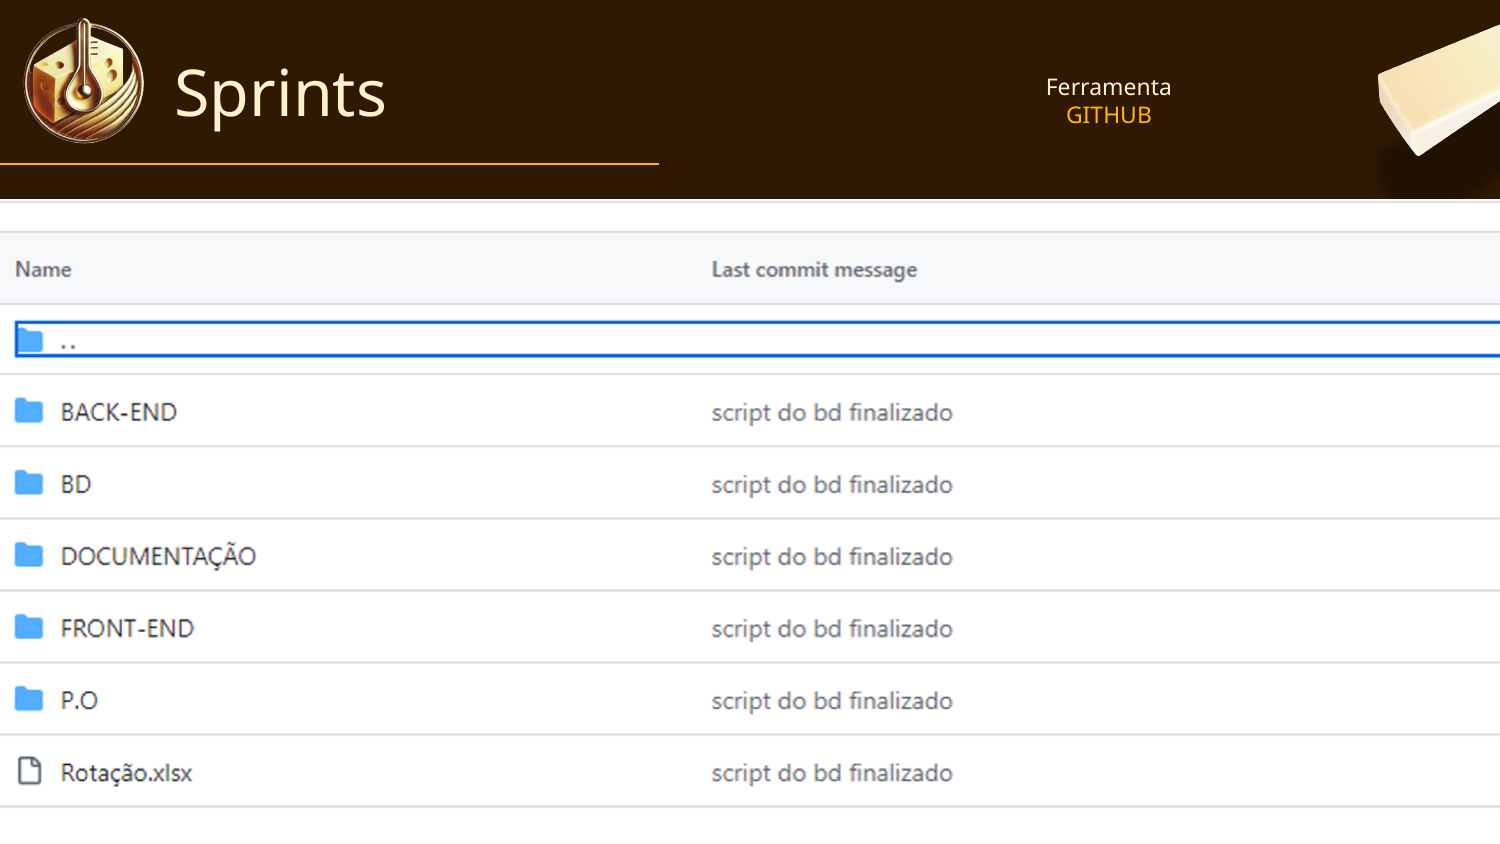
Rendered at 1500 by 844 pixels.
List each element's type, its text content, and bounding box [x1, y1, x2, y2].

picture [0, 199, 1500, 844]
picture [1337, 0, 1500, 186]
picture [0, 18, 169, 145]
text_box Ferramenta GITHUB [792, 62, 1351, 139]
title Sprints [174, 36, 1351, 127]
